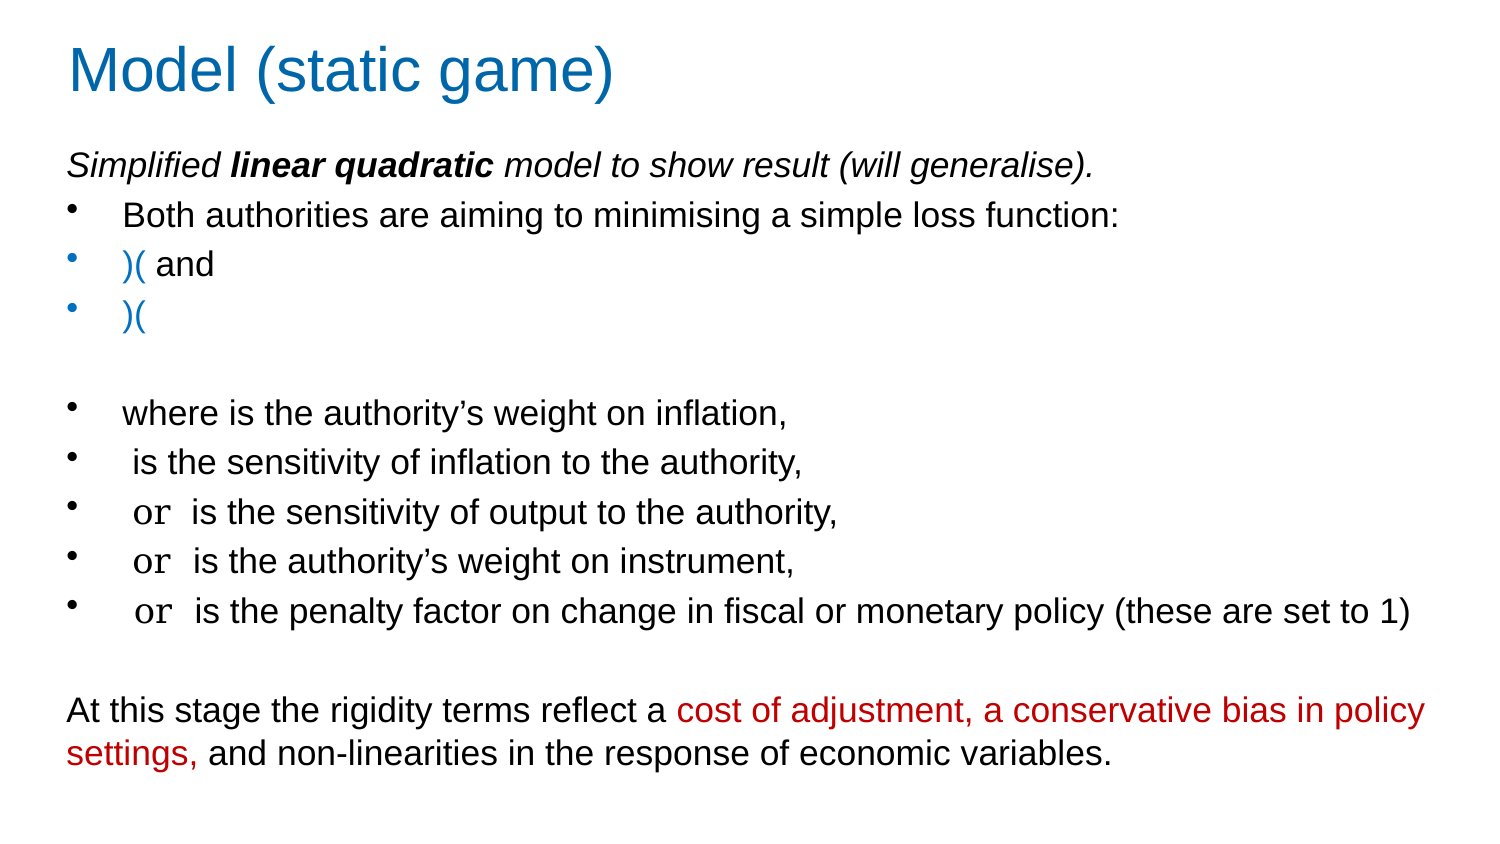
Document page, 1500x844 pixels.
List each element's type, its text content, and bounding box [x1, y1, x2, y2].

title Model (static game) [53, 23, 1450, 112]
